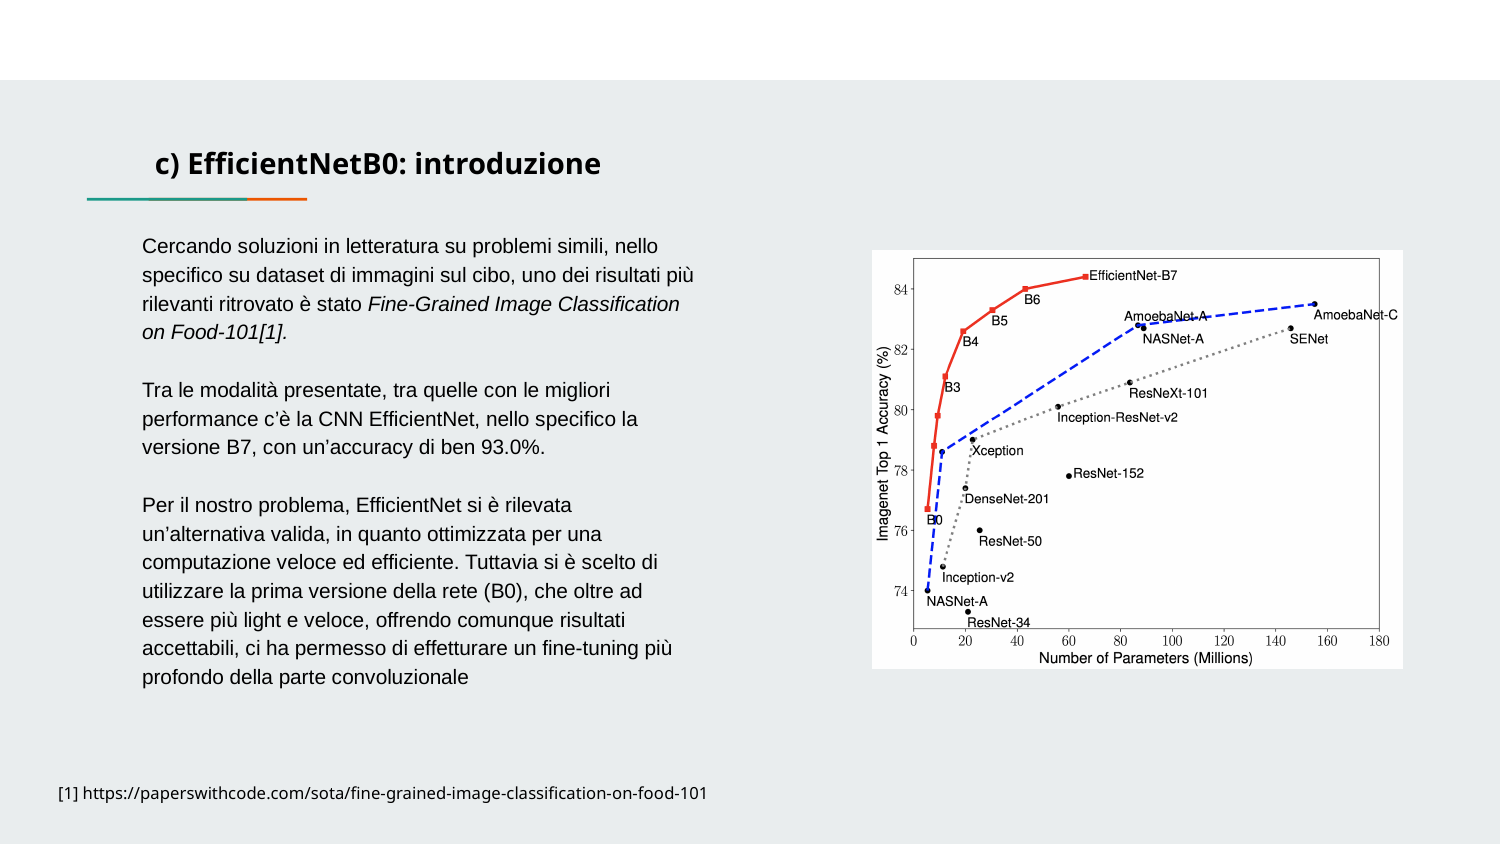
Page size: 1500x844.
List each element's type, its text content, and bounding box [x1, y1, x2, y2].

picture [872, 250, 1403, 670]
text_box [1] https://paperswithcode.com/sota/fine-grained-image-classification-on-food-101 [43, 772, 1457, 813]
text_box Cercando soluzioni in letteratura su problemi simili, nello specifico su dataset di immagini sul cibo, uno dei risultati più rilevanti ritrovato è stato Fine-Grained Image Classification on Food-101[1]. Tra le modalità presentate, tra quelle con le migliori performance c’è la CNN EfficientNet, nello specifico la versione B7, con un’accuracy di ben 93.0%. Per il nostro problema, EfficientNet si è rilevata un’alternativa valida, in quanto ottimizzata per una computazione veloce ed efficiente. Tuttavia si è scelto di utilizzare la prima versione della rete (B0), che oltre ad essere più light e veloce, offrendo comunque risultati accettabili, ci ha permesso di effetturare un fine-tuning più profondo della parte convoluzionale [127, 214, 714, 704]
text_box c) EfficientNetB0: introduzione [139, 130, 1199, 196]
